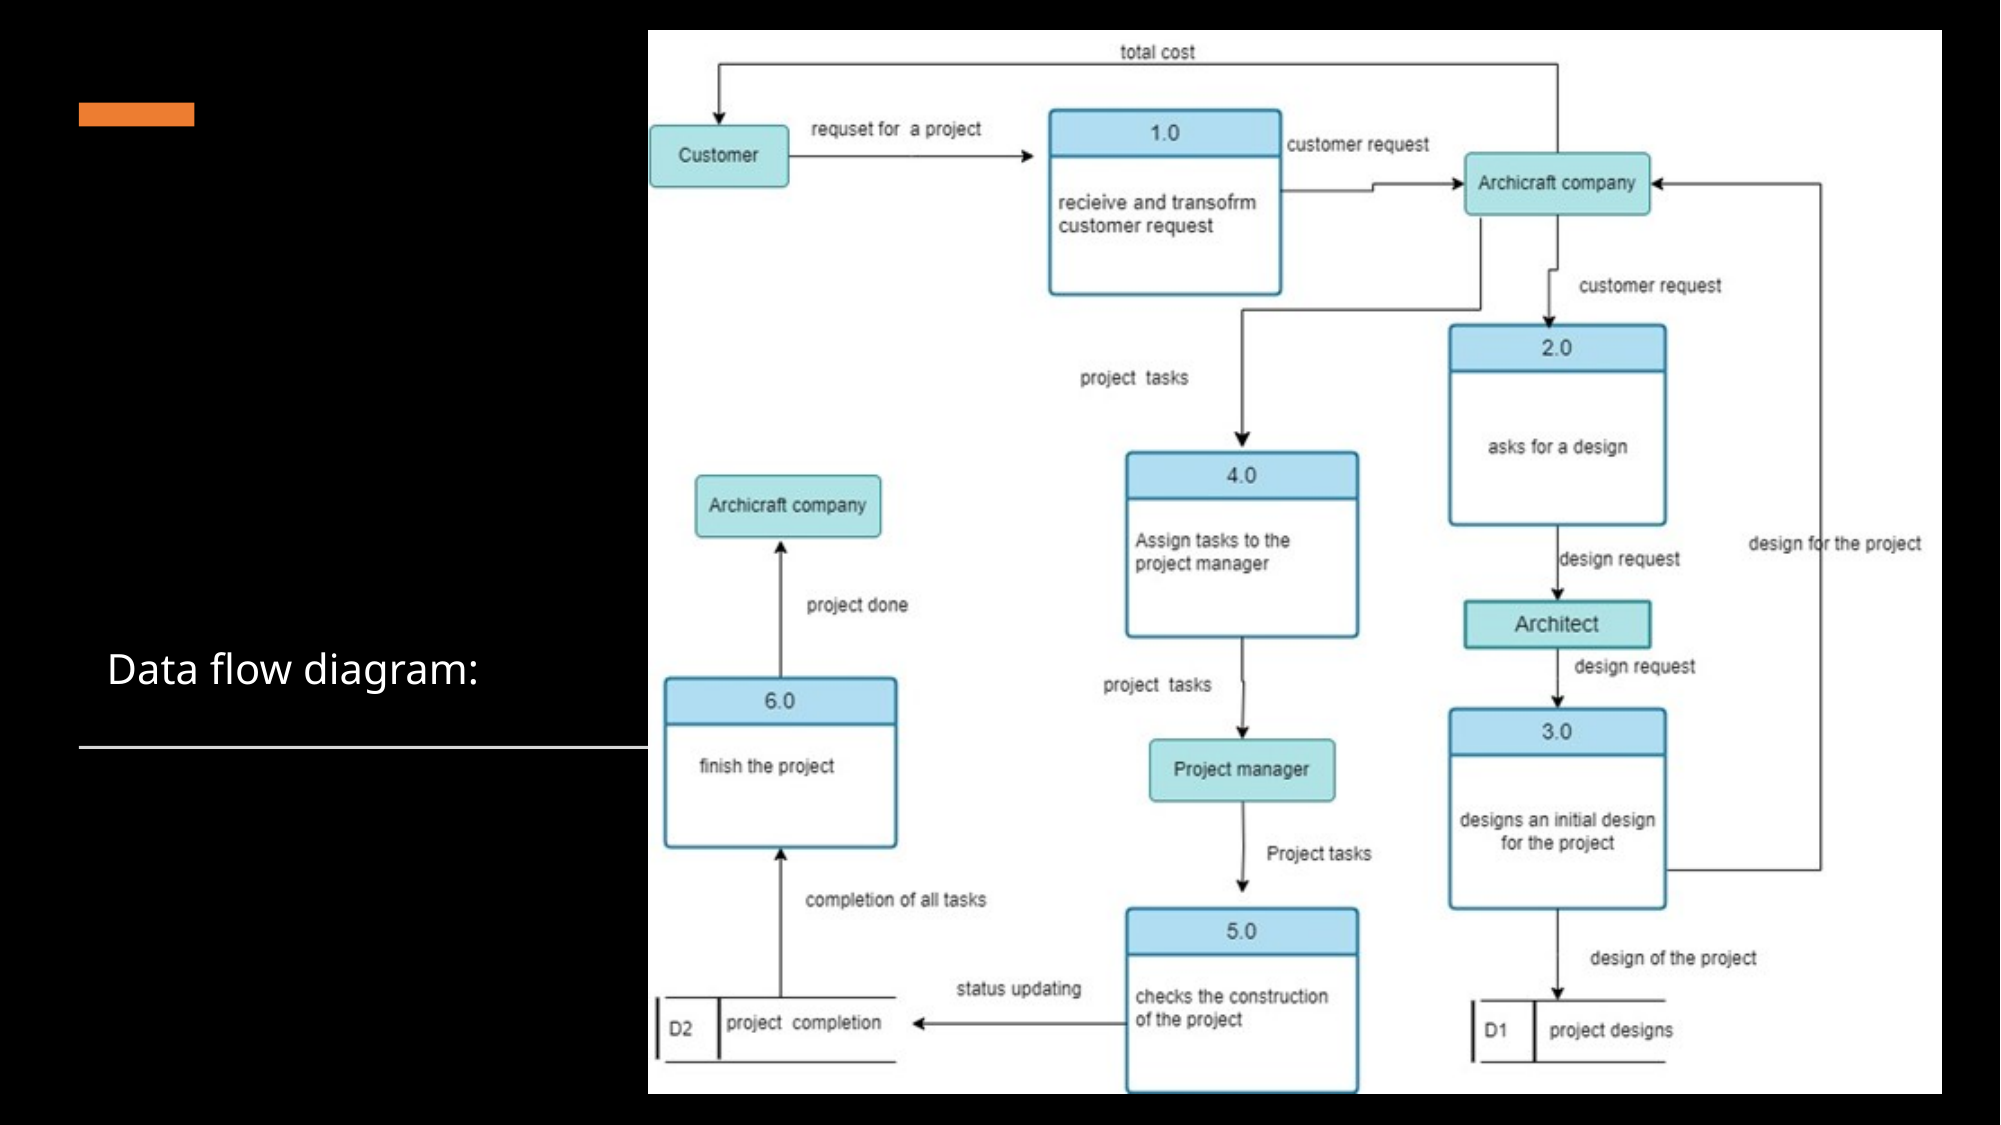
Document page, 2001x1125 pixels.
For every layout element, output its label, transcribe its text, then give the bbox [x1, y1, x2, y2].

text_box [78, 745, 648, 750]
text_box [78, 102, 195, 128]
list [648, 30, 1942, 1095]
text_box [0, 0, 2000, 1125]
title Data flow diagram: [91, 600, 648, 701]
